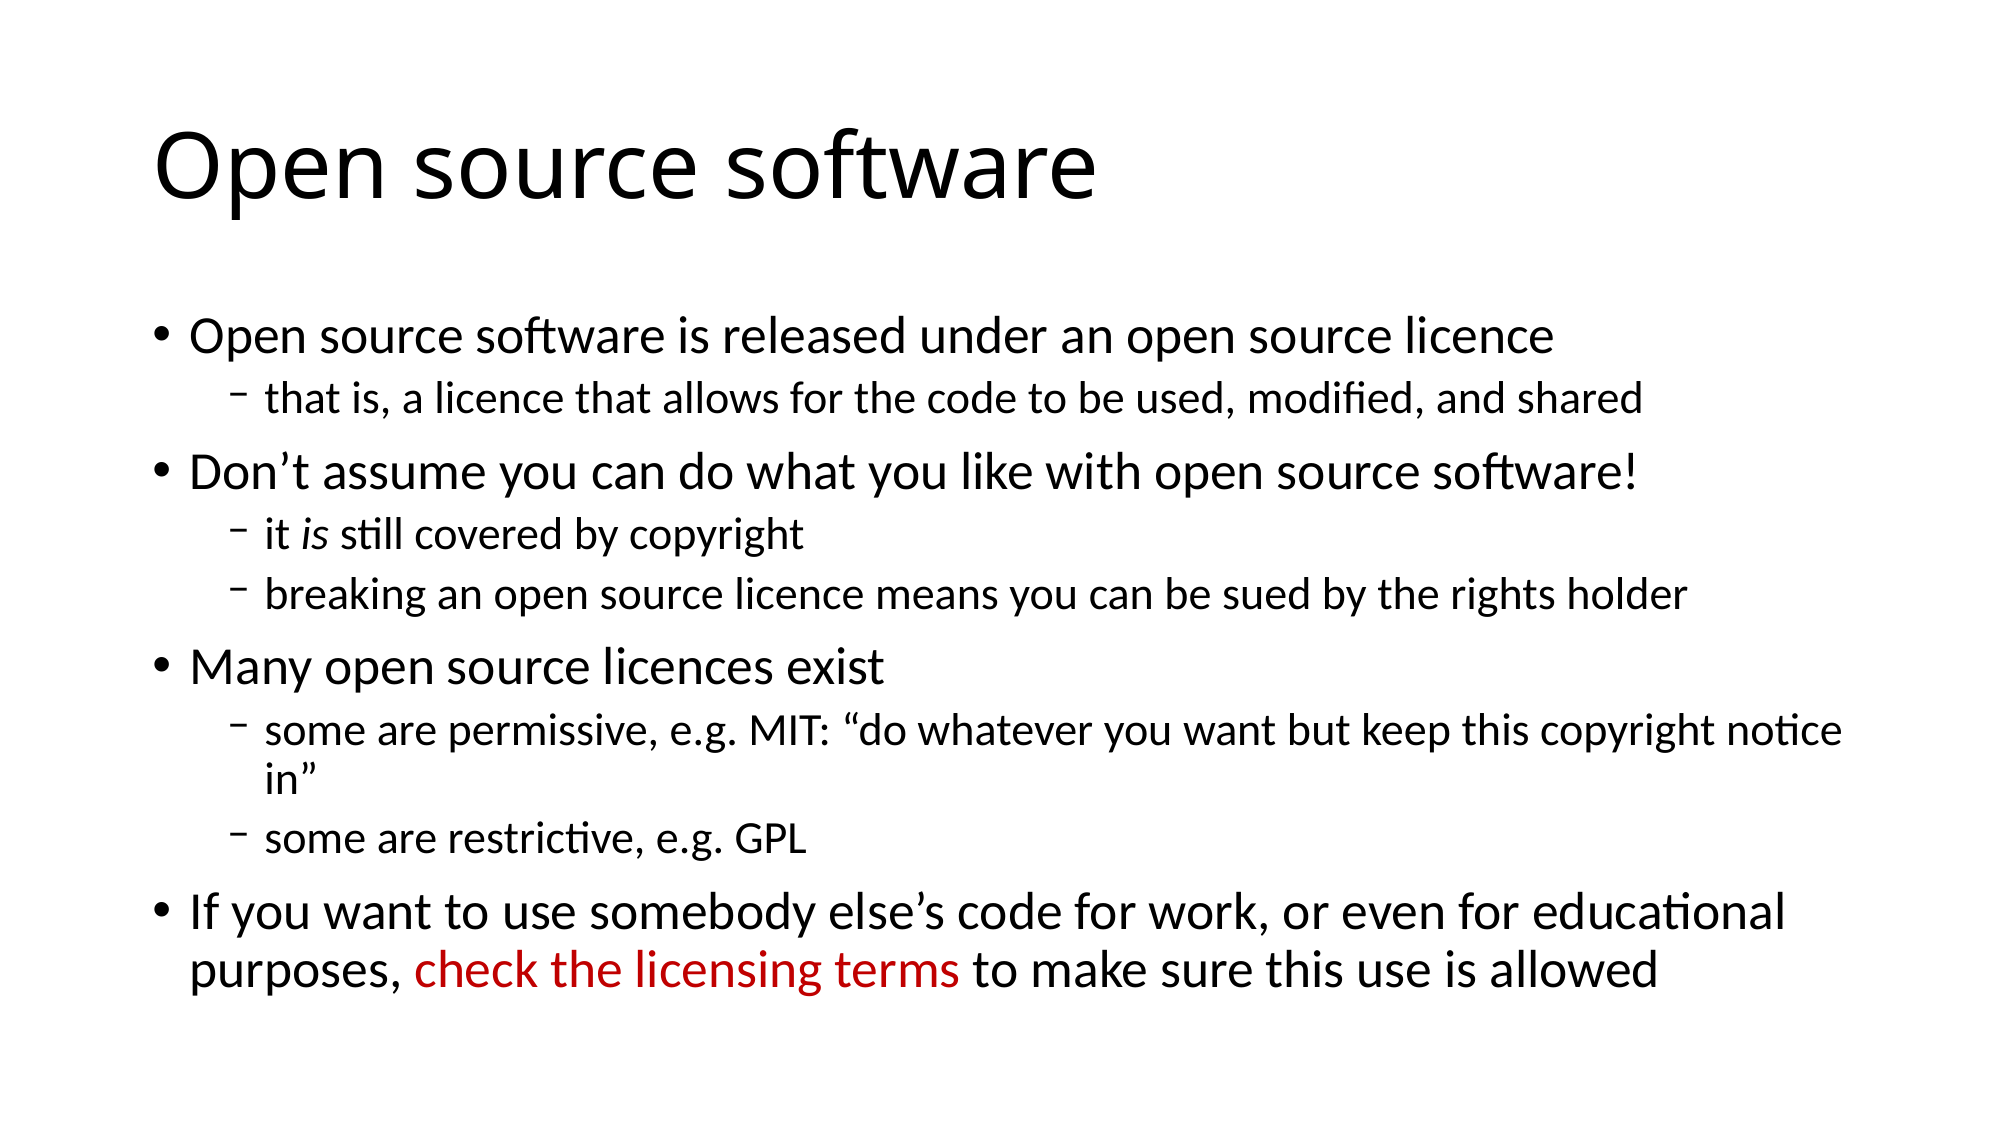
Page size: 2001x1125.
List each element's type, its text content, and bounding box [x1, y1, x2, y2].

list Open source software is released under an open source licence that is, a licence that allows for the code to be used, modified, and shared Don’t assume you can do what you like with open source software! it is still covered by copyright breaking an open source licence means you can be sued by the rights holder Many open source licences exist some are permissive, e.g. MIT: “do whatever you want but keep this copyright notice in” some are restrictive, e.g. GPL If you want to use somebody else’s code for work, or even for educational purposes, check the licensing terms to make sure this use is allowed [137, 299, 1863, 1014]
title Open source software [137, 59, 1863, 278]
